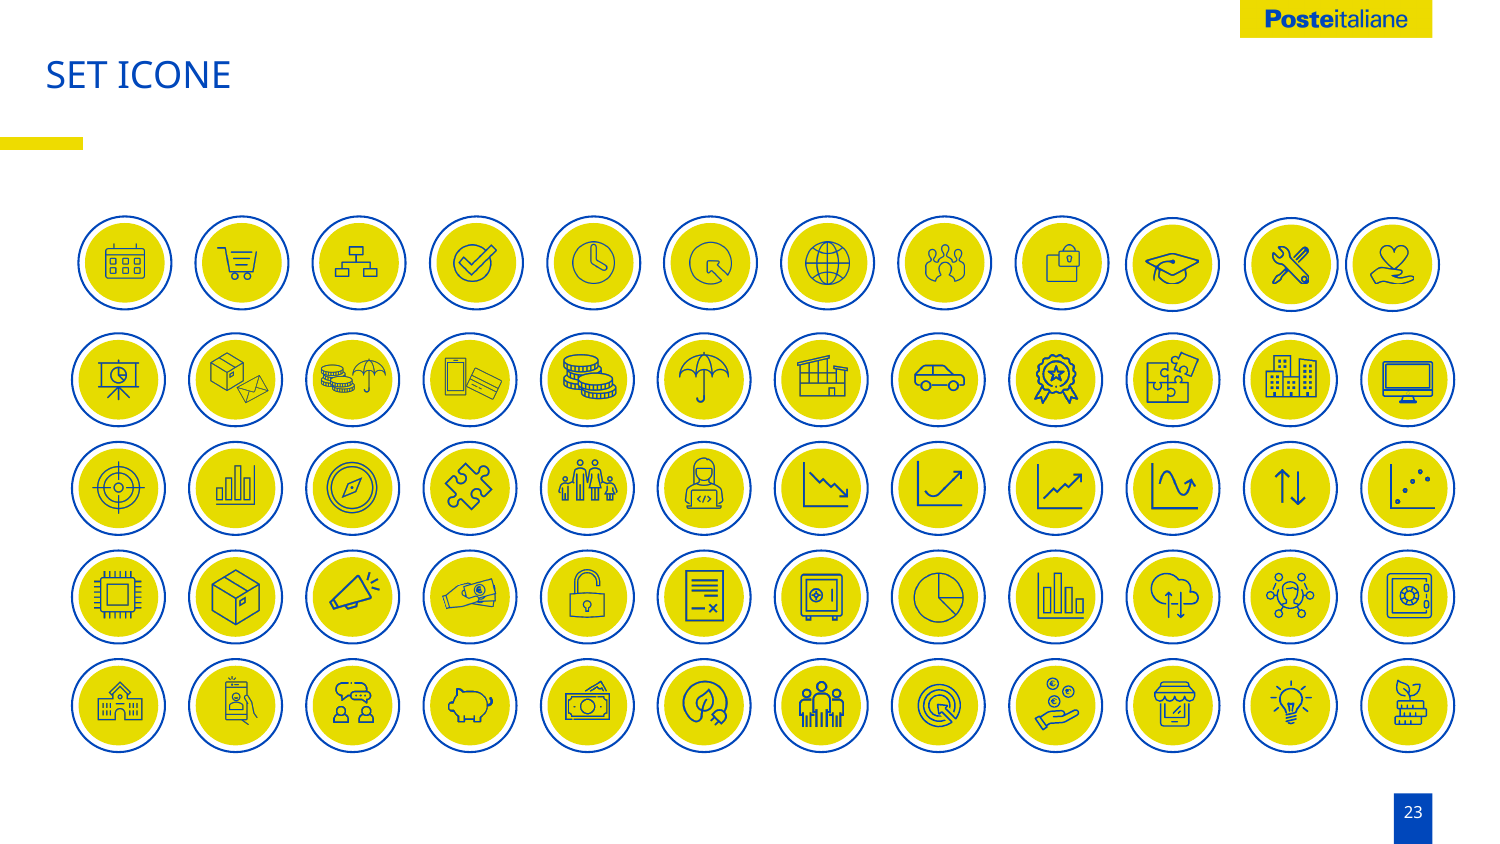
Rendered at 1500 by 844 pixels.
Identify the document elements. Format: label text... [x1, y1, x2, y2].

text_box [217, 640, 254, 644]
picture [1258, 342, 1324, 409]
text_box [540, 459, 634, 535]
text_box [678, 519, 730, 529]
text_box [547, 665, 628, 746]
picture [689, 240, 732, 286]
text_box [330, 630, 375, 637]
text_box [891, 333, 985, 427]
text_box [1329, 353, 1337, 406]
text_box [681, 339, 727, 347]
text_box [1144, 333, 1202, 343]
text_box [389, 472, 393, 505]
text_box [91, 526, 146, 535]
text_box [664, 683, 671, 728]
picture [1027, 563, 1093, 628]
text_box [1009, 550, 1086, 630]
picture [675, 452, 733, 511]
text_box [189, 572, 196, 622]
text_box [738, 358, 744, 401]
text_box [1243, 550, 1337, 644]
picture [908, 452, 972, 515]
text_box [569, 339, 605, 344]
picture [557, 345, 620, 408]
picture [798, 681, 844, 727]
picture [207, 457, 264, 513]
picture [201, 563, 269, 631]
text_box [971, 357, 979, 403]
text_box [774, 441, 852, 535]
text_box [1126, 659, 1220, 753]
text_box [1367, 557, 1448, 637]
text_box [430, 665, 510, 746]
text_box [891, 659, 985, 753]
text_box [306, 565, 400, 644]
text_box [794, 635, 848, 644]
text_box [918, 523, 958, 529]
text_box [891, 458, 971, 535]
text_box [306, 659, 400, 753]
picture [91, 353, 145, 407]
text_box [1250, 557, 1331, 637]
picture [564, 677, 610, 723]
text_box [216, 557, 255, 562]
text_box [71, 441, 165, 520]
text_box [1243, 352, 1253, 408]
picture [906, 566, 970, 630]
text_box [774, 333, 868, 427]
text_box [205, 550, 268, 563]
text_box [1126, 441, 1205, 518]
text_box [621, 575, 628, 619]
text_box [657, 550, 751, 630]
text_box [195, 665, 265, 746]
text_box [78, 683, 85, 728]
text_box [189, 659, 283, 753]
picture [321, 560, 385, 623]
text_box [1149, 420, 1197, 427]
text_box [441, 448, 510, 514]
text_box [1361, 659, 1455, 753]
text_box [1264, 333, 1317, 341]
text_box [547, 578, 552, 616]
text_box [568, 441, 607, 446]
text_box [1211, 352, 1220, 407]
text_box [98, 414, 139, 420]
text_box [740, 579, 744, 614]
text_box [774, 659, 868, 753]
text_box [1367, 448, 1448, 529]
text_box [914, 557, 962, 565]
text_box [664, 360, 669, 399]
text_box [452, 524, 488, 529]
text_box [540, 333, 619, 415]
text_box [910, 441, 966, 451]
text_box [100, 665, 137, 670]
text_box [975, 461, 985, 517]
picture [791, 567, 852, 627]
picture [448, 680, 493, 726]
text_box [1095, 463, 1103, 514]
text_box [1265, 572, 1315, 619]
text_box [898, 339, 964, 405]
text_box [684, 665, 724, 671]
text_box [1015, 575, 1022, 619]
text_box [1153, 680, 1196, 727]
picture [555, 447, 620, 512]
text_box [1015, 216, 1109, 310]
text_box [306, 462, 314, 515]
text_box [1382, 361, 1433, 403]
text_box [664, 467, 670, 510]
text_box [1096, 573, 1103, 621]
text_box [71, 659, 165, 753]
text_box [95, 448, 142, 456]
text_box [1133, 557, 1213, 637]
text_box [803, 524, 839, 529]
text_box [1386, 572, 1433, 619]
text_box [796, 557, 847, 566]
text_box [195, 216, 289, 310]
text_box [78, 216, 172, 310]
text_box [1133, 471, 1137, 506]
text_box [78, 339, 159, 404]
text_box [781, 356, 789, 404]
text_box [1367, 339, 1448, 420]
text_box [557, 415, 618, 427]
text_box [1027, 525, 1083, 535]
text_box [1015, 339, 1096, 409]
text_box [89, 550, 165, 632]
text_box [683, 557, 725, 563]
text_box [153, 577, 159, 617]
text_box [101, 557, 136, 561]
text_box [1250, 665, 1331, 746]
text_box [1009, 333, 1103, 427]
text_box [203, 348, 275, 412]
text_box [898, 469, 903, 507]
text_box [1361, 333, 1455, 427]
text_box [1133, 665, 1213, 746]
picture [557, 563, 617, 623]
picture [674, 564, 736, 626]
text_box [891, 550, 985, 627]
text_box [1147, 527, 1199, 535]
text_box [547, 361, 552, 399]
picture [320, 455, 385, 520]
picture [676, 672, 736, 732]
text_box [272, 568, 283, 625]
text_box [1210, 460, 1220, 516]
text_box [71, 569, 81, 625]
text_box [974, 579, 979, 615]
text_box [917, 683, 962, 728]
text_box [436, 222, 517, 303]
text_box [798, 339, 844, 347]
text_box [1032, 412, 1078, 420]
text_box [1038, 557, 1073, 561]
text_box [312, 665, 393, 746]
text_box [664, 216, 757, 310]
text_box [1027, 634, 1083, 644]
text_box [1154, 448, 1192, 453]
text_box [1250, 448, 1331, 529]
text_box [430, 467, 436, 510]
text_box [675, 441, 733, 452]
picture [88, 457, 149, 518]
text_box [154, 470, 159, 507]
picture [924, 243, 965, 282]
text_box [212, 339, 259, 347]
text_box [78, 470, 83, 507]
text_box [90, 633, 148, 644]
text_box [269, 466, 276, 510]
picture [793, 452, 857, 516]
text_box [1157, 339, 1189, 343]
text_box [547, 216, 641, 310]
picture [333, 682, 374, 723]
text_box [540, 659, 634, 753]
text_box [898, 665, 979, 746]
text_box [781, 578, 786, 616]
picture [1390, 463, 1435, 509]
text_box [189, 441, 283, 535]
text_box [904, 222, 985, 303]
text_box [312, 216, 406, 310]
text_box [306, 333, 400, 427]
text_box [856, 577, 861, 617]
text_box [1022, 222, 1102, 303]
text_box [1126, 354, 1134, 406]
text_box [563, 520, 612, 529]
text_box [1244, 218, 1338, 311]
text_box [95, 738, 142, 746]
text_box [1270, 679, 1313, 725]
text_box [1150, 572, 1200, 619]
text_box [664, 577, 669, 616]
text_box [435, 356, 510, 409]
text_box [856, 360, 861, 399]
text_box [423, 550, 517, 644]
text_box [624, 472, 628, 504]
picture [572, 241, 615, 285]
text_box [657, 659, 751, 753]
picture [674, 348, 734, 408]
picture [334, 245, 378, 277]
text_box [673, 632, 734, 644]
text_box [1037, 448, 1074, 453]
text_box [568, 557, 607, 562]
text_box [781, 466, 788, 511]
text_box [774, 550, 868, 629]
picture [1139, 344, 1206, 412]
text_box [1015, 466, 1022, 510]
text_box [1126, 218, 1219, 311]
text_box [423, 441, 517, 535]
text_box [332, 448, 373, 454]
text_box [623, 349, 634, 410]
text_box [327, 550, 379, 558]
text_box [916, 413, 961, 420]
text_box [1009, 659, 1103, 753]
picture [86, 563, 149, 626]
text_box [212, 420, 259, 427]
text_box [1361, 550, 1455, 644]
text_box [1126, 550, 1220, 644]
text_box [312, 581, 316, 613]
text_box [317, 356, 389, 399]
picture [1240, 0, 1433, 38]
text_box [211, 520, 260, 529]
text_box [423, 659, 517, 753]
text_box [670, 222, 751, 303]
text_box [1352, 224, 1433, 305]
text_box [553, 222, 634, 303]
text_box [898, 216, 992, 310]
picture [1272, 246, 1309, 284]
list SET ICONE [45, 51, 1419, 98]
text_box [624, 364, 628, 396]
picture [441, 575, 500, 620]
picture [441, 460, 496, 515]
text_box [423, 333, 511, 404]
text_box [326, 527, 379, 535]
picture [215, 675, 266, 726]
picture [794, 348, 852, 406]
text_box [1132, 224, 1213, 305]
text_box [322, 406, 383, 420]
picture [1272, 469, 1309, 506]
text_box [1394, 679, 1428, 725]
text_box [1034, 677, 1080, 731]
picture [1145, 253, 1200, 284]
text_box [388, 578, 393, 616]
text_box [319, 222, 399, 303]
picture [1027, 455, 1091, 518]
text_box [566, 631, 608, 637]
text_box [570, 416, 604, 420]
text_box [687, 416, 721, 420]
text_box [1361, 441, 1455, 535]
text_box [270, 685, 276, 726]
text_box [189, 333, 269, 408]
text_box [430, 557, 510, 637]
picture [91, 671, 150, 730]
text_box [657, 333, 751, 427]
text_box [800, 414, 842, 420]
text_box [1251, 224, 1332, 305]
picture [1031, 354, 1081, 404]
text_box [738, 467, 744, 510]
picture [912, 350, 967, 405]
text_box [1346, 218, 1439, 311]
picture [1142, 454, 1207, 519]
picture [1369, 245, 1414, 284]
text_box [321, 441, 400, 518]
text_box [685, 741, 723, 746]
text_box [71, 333, 165, 427]
text_box [195, 466, 202, 510]
text_box [861, 464, 868, 513]
text_box [438, 339, 502, 355]
text_box [1243, 659, 1337, 753]
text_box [780, 216, 875, 310]
text_box [1243, 441, 1337, 535]
text_box [1367, 665, 1448, 746]
text_box [916, 638, 961, 644]
picture [1046, 243, 1080, 282]
text_box [321, 339, 384, 355]
text_box [213, 448, 258, 455]
text_box [781, 665, 861, 746]
text_box [154, 687, 159, 724]
text_box [1009, 441, 1086, 525]
text_box [657, 452, 751, 535]
text_box [1262, 417, 1319, 427]
text_box [1015, 665, 1096, 746]
text_box [540, 550, 634, 644]
text_box [442, 417, 498, 427]
text_box [429, 216, 523, 310]
picture [453, 243, 497, 282]
